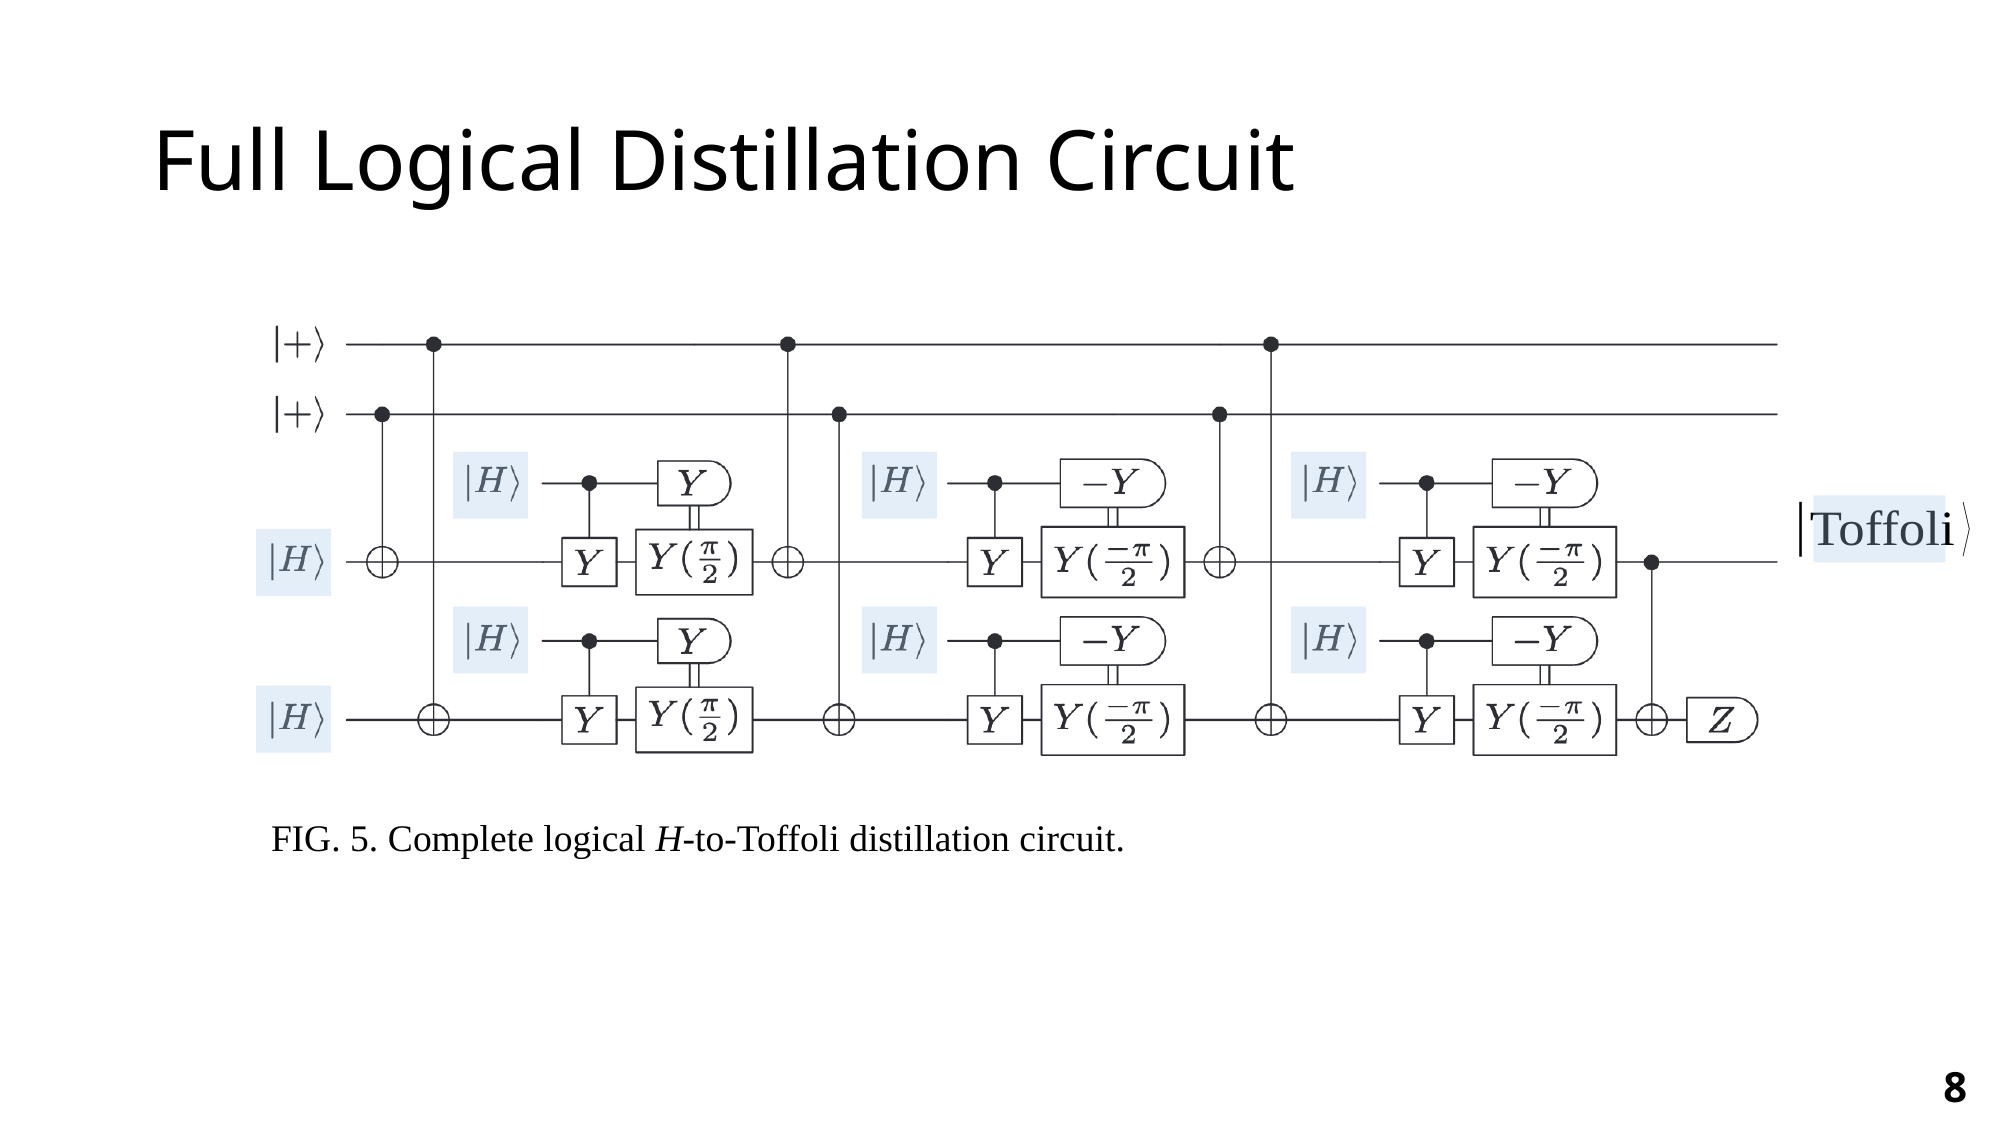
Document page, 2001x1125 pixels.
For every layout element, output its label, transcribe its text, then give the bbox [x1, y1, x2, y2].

text_box FIG. 5. Complete logical H-to-Toffoli distillation circuit. [256, 806, 1714, 866]
text_box [1812, 494, 1947, 564]
title Full Logical Distillation Circuit [137, 59, 1863, 278]
text_box 8 [1928, 1053, 1982, 1118]
picture [241, 299, 1806, 774]
